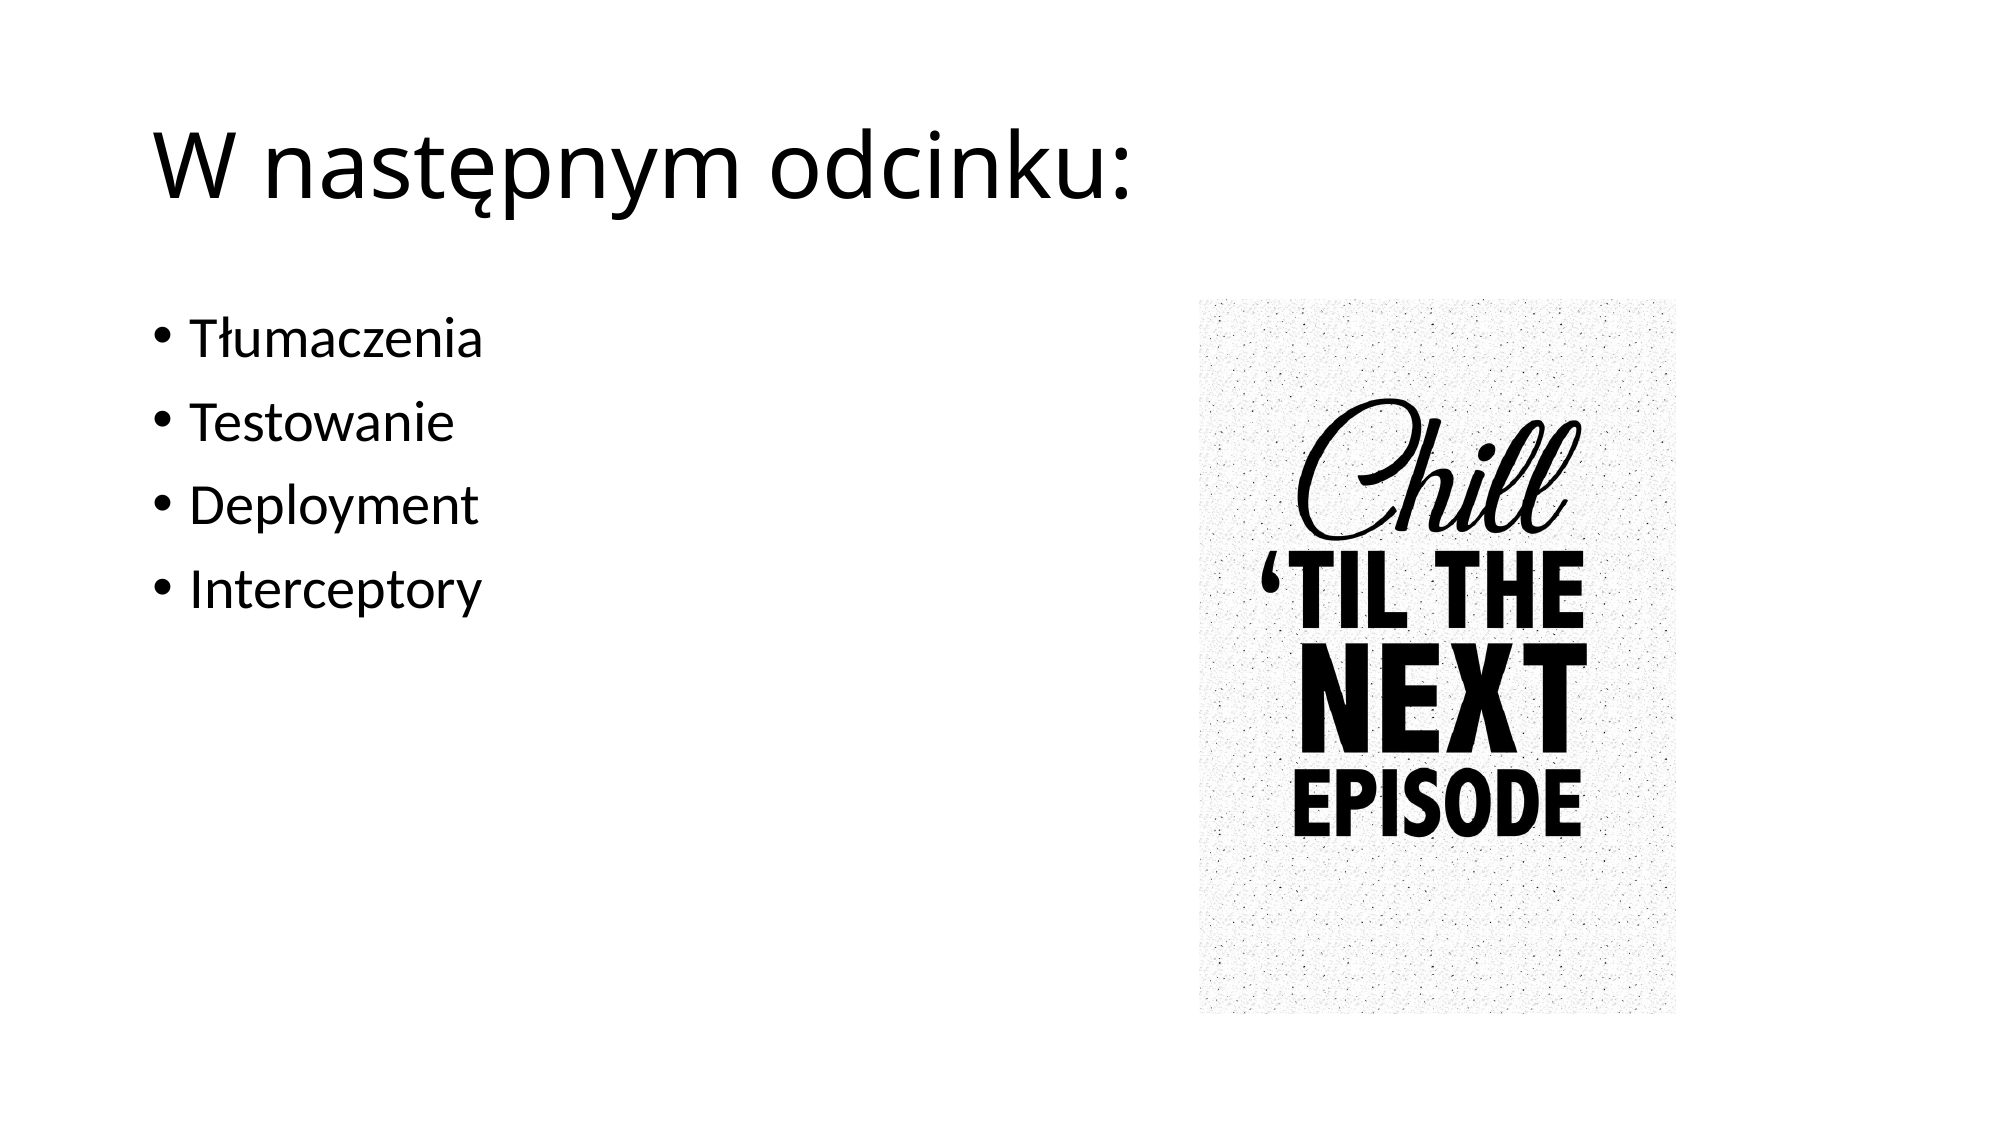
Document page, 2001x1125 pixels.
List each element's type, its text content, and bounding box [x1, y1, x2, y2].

list Tłumaczenia Testowanie Deployment Interceptory [137, 299, 988, 1014]
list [1199, 299, 1676, 1014]
title W następnym odcinku: [137, 59, 1863, 278]
